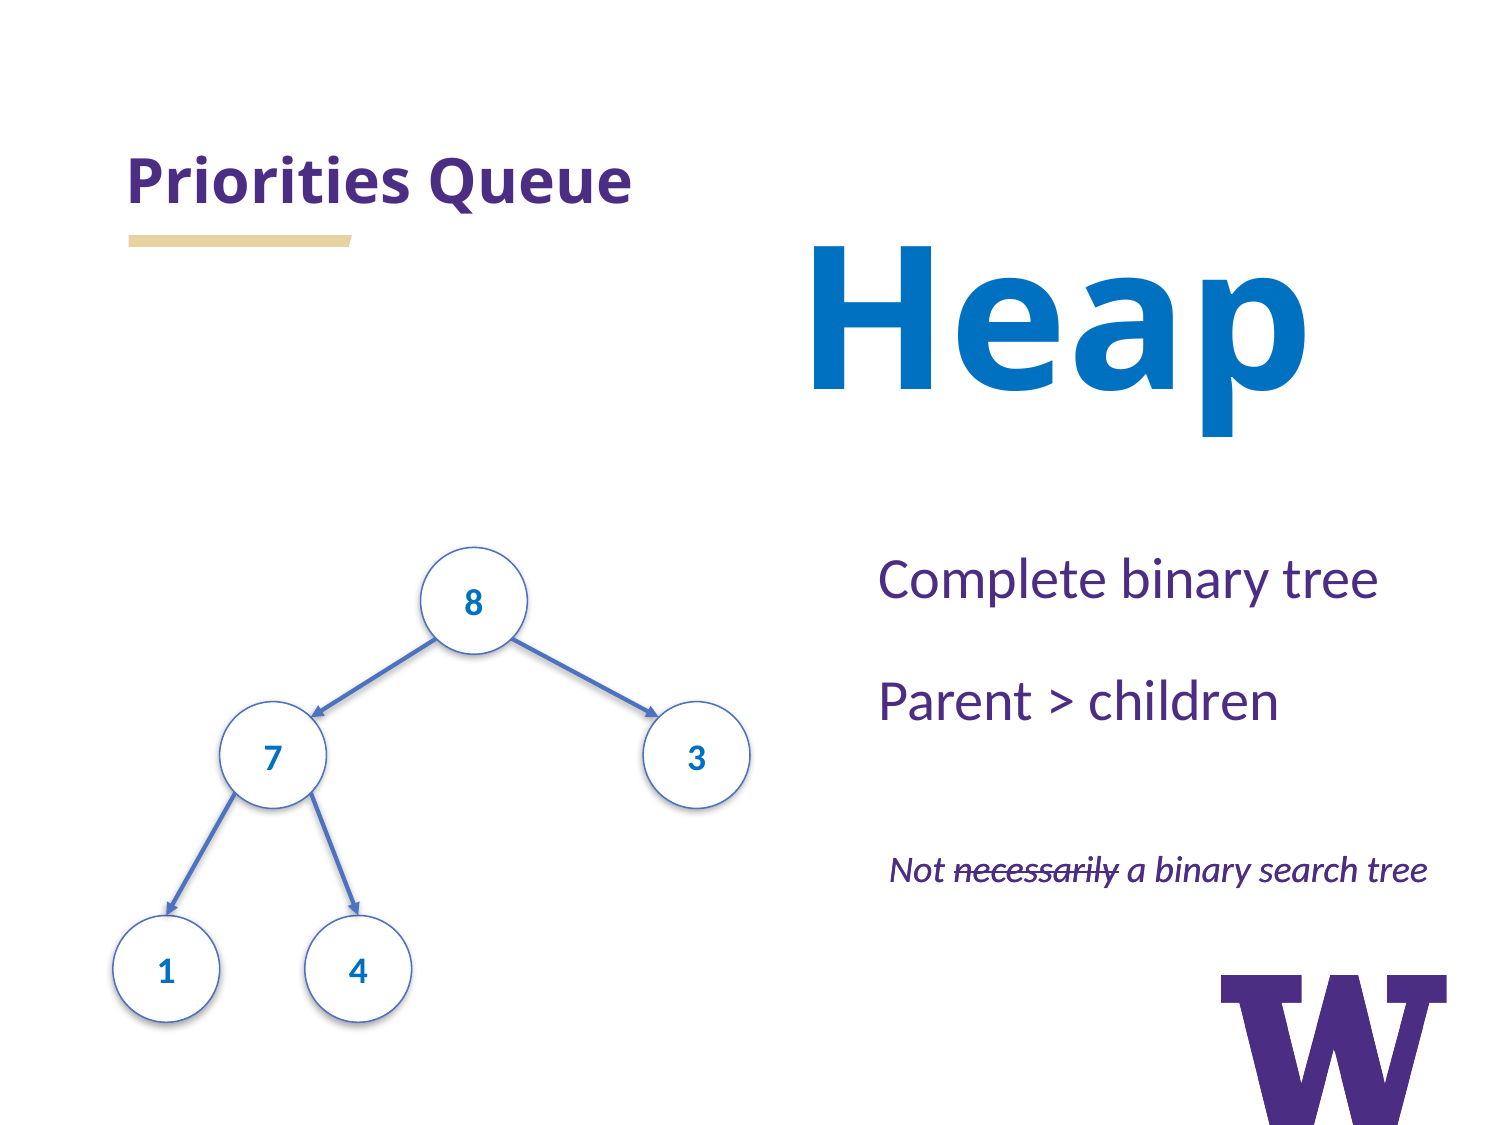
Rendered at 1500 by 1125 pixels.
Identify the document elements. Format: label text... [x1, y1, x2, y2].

picture [128, 235, 352, 247]
text_box Complete binary tree [863, 532, 1395, 618]
title Priorities Queue [110, 60, 1453, 224]
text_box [112, 547, 751, 1023]
picture [1221, 975, 1447, 1125]
text_box Parent > children [863, 654, 1296, 739]
text_box Not necessarily a binary search tree [874, 837, 1444, 898]
text_box Heap [781, 181, 1430, 437]
